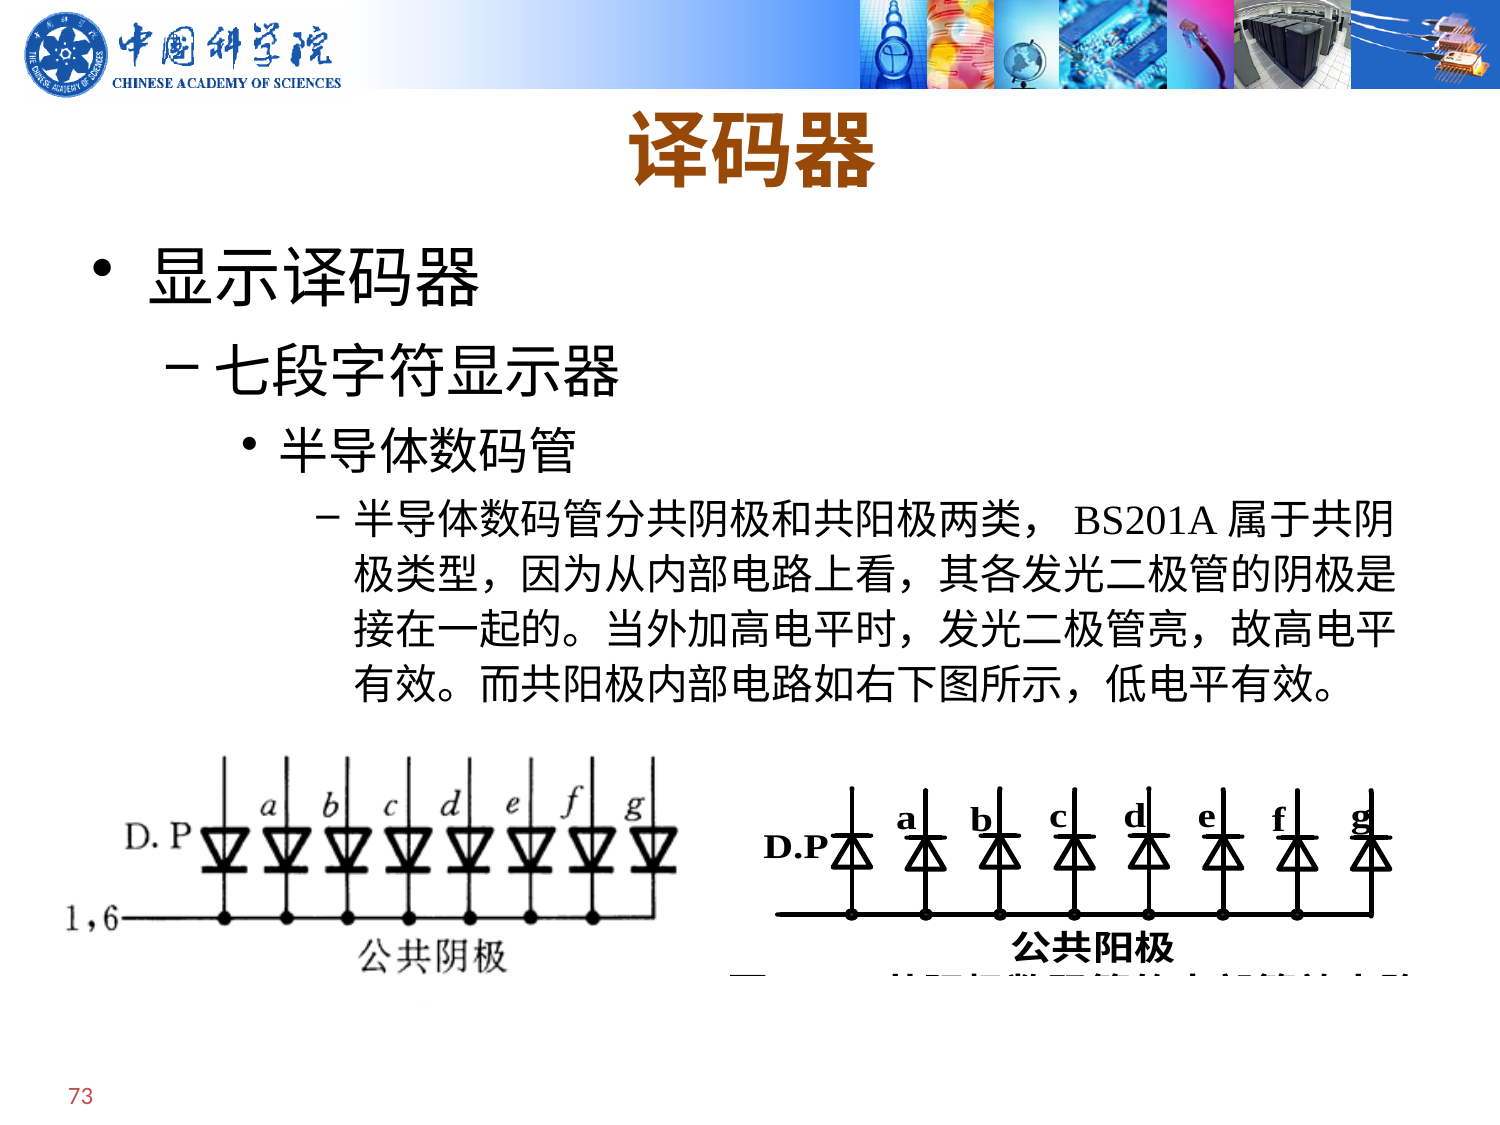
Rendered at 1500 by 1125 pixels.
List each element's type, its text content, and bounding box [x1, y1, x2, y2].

picture [23, 10, 349, 102]
title 译码器 [76, 90, 1427, 219]
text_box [726, 751, 1465, 977]
list 显示译码器 七段字符显示器 半导体数码管 半导体数码管分共阴极和共阳极两类，BS201A属于共阴极类型，因为从内部电路上看，其各发光二极管的阴极是接在一起的。当外加高电平时，发光二极管亮，故高电平有效。而共阳极内部电路如右下图所示，低电平有效。 [76, 219, 1427, 970]
picture [29, 751, 697, 1002]
picture [860, 0, 1500, 89]
